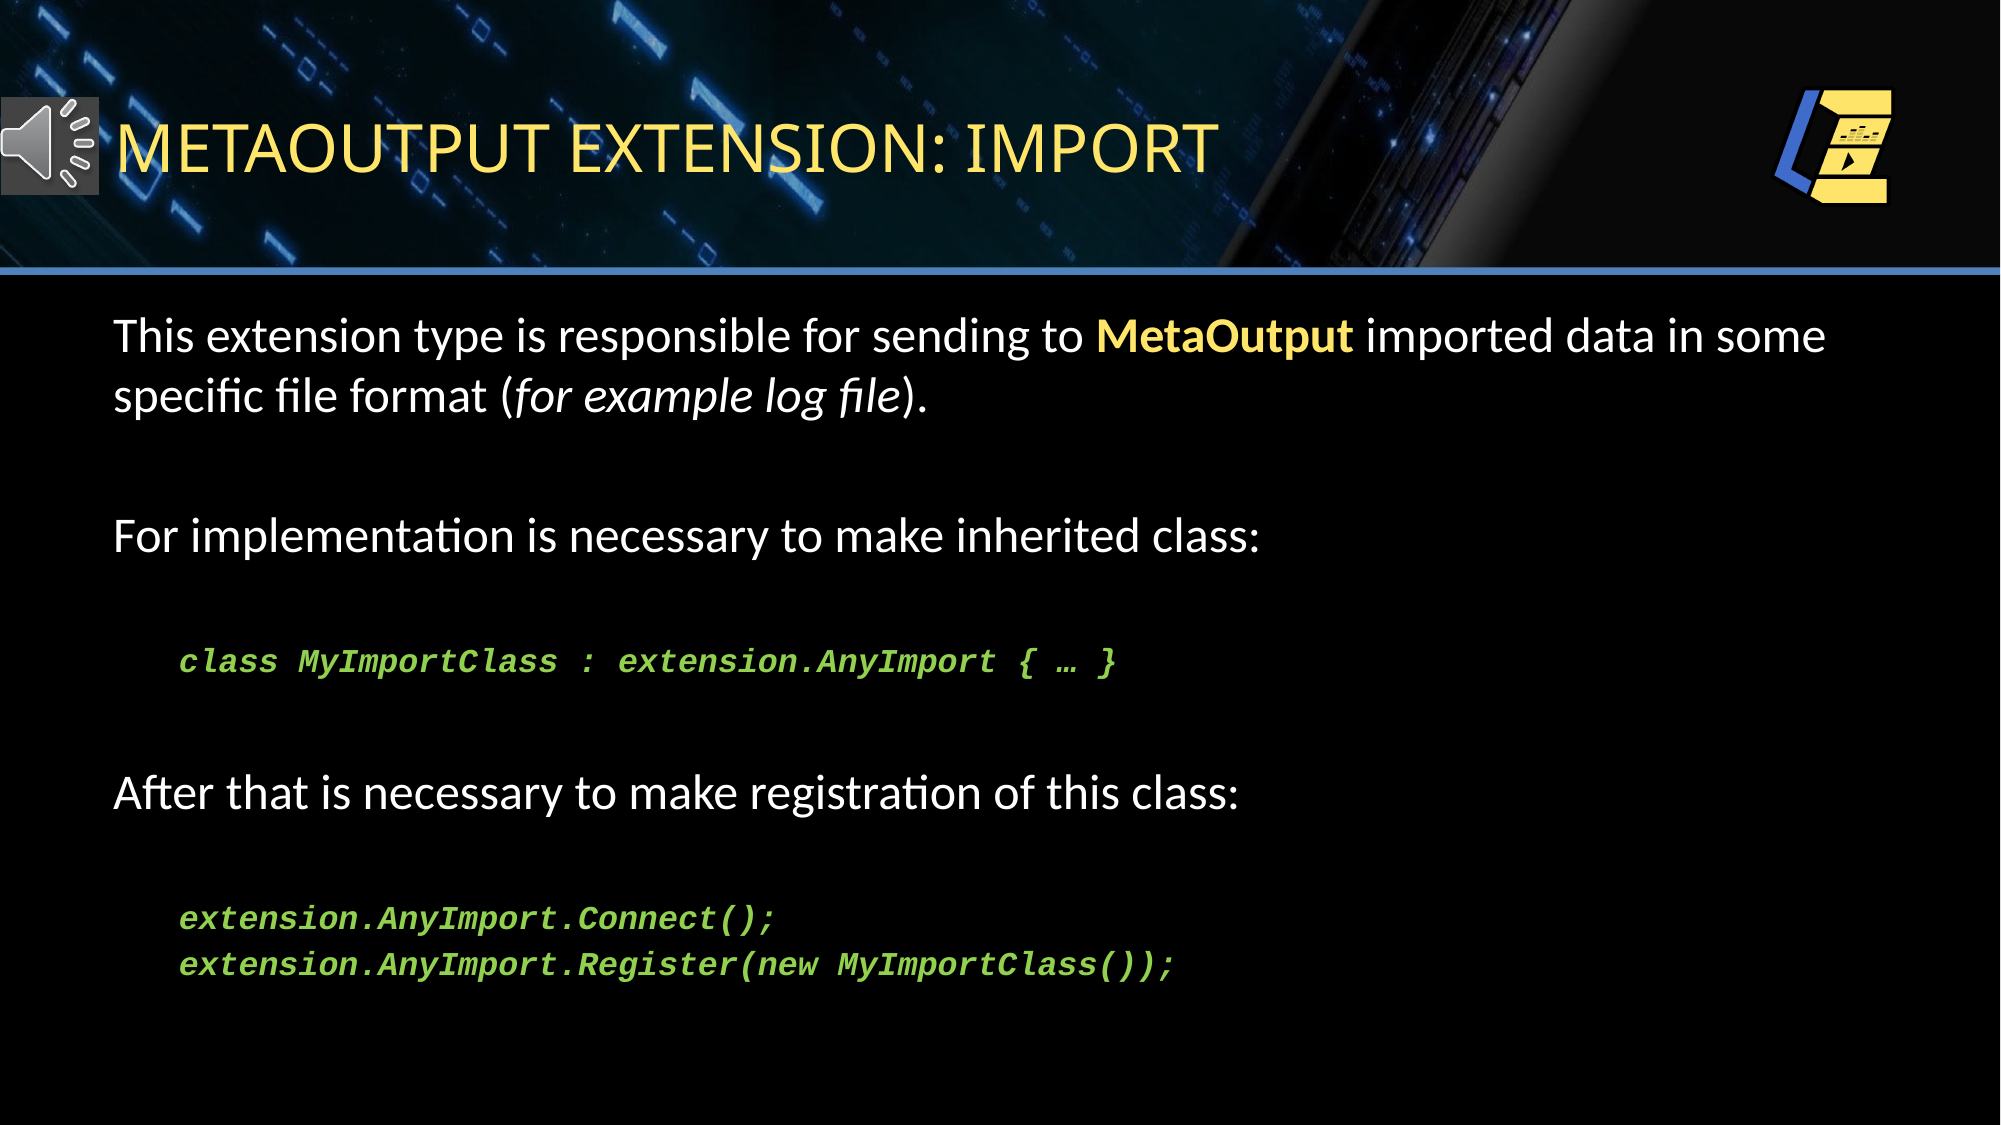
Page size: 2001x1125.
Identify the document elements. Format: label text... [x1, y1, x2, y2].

title METAOUTPUT EXTENSION: IMPORT [99, 62, 1904, 230]
list This extension type is responsible for sending to MetaOutput imported data in some specific file format (for example log file). For implementation is necessary to make inherited class: class MyImportClass : extension.AnyImport { … } After that is necessary to make registration of this class: extension.AnyImport.Connect(); extension.AnyImport.Register(new MyImportClass()); [98, 295, 1902, 1064]
picture [0, 0, 2001, 1125]
